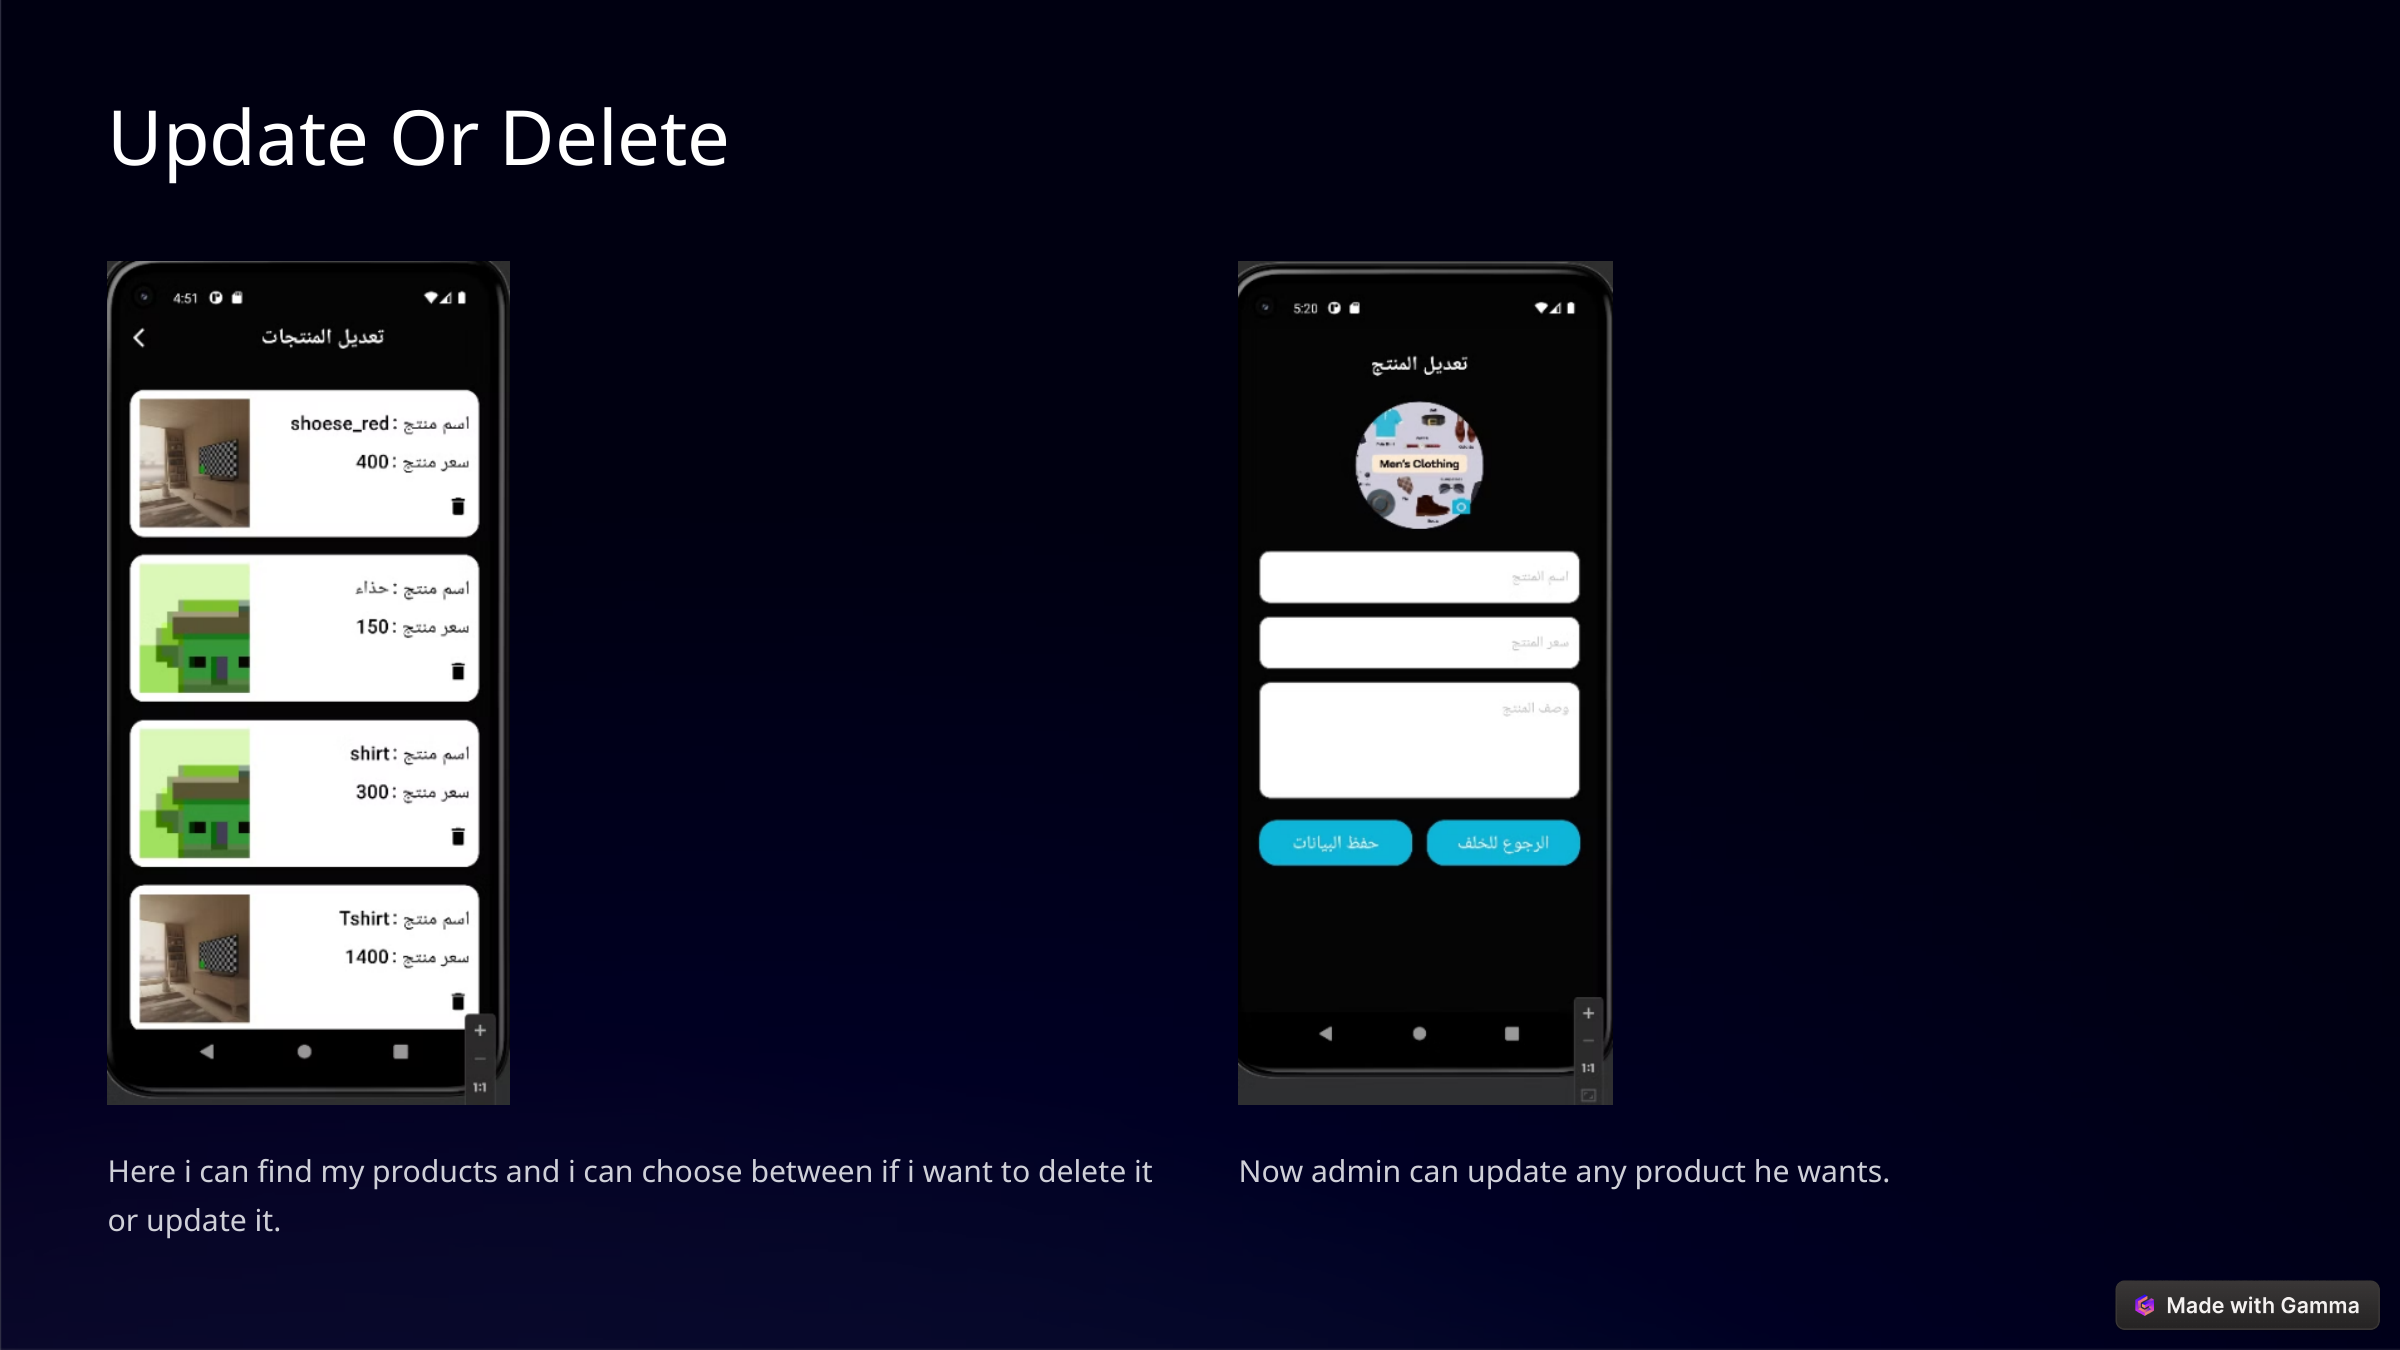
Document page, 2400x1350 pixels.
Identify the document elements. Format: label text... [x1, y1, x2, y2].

text_box Here i can find my products and i can choose between if i want to delete it or update it. [107, 1139, 1163, 1238]
picture [107, 261, 510, 1105]
text_box Update Or Delete [107, 84, 878, 181]
picture [1238, 261, 1613, 1105]
text_box Now admin can update any product he wants. [1238, 1139, 2294, 1189]
picture [2106, 1271, 2389, 1339]
